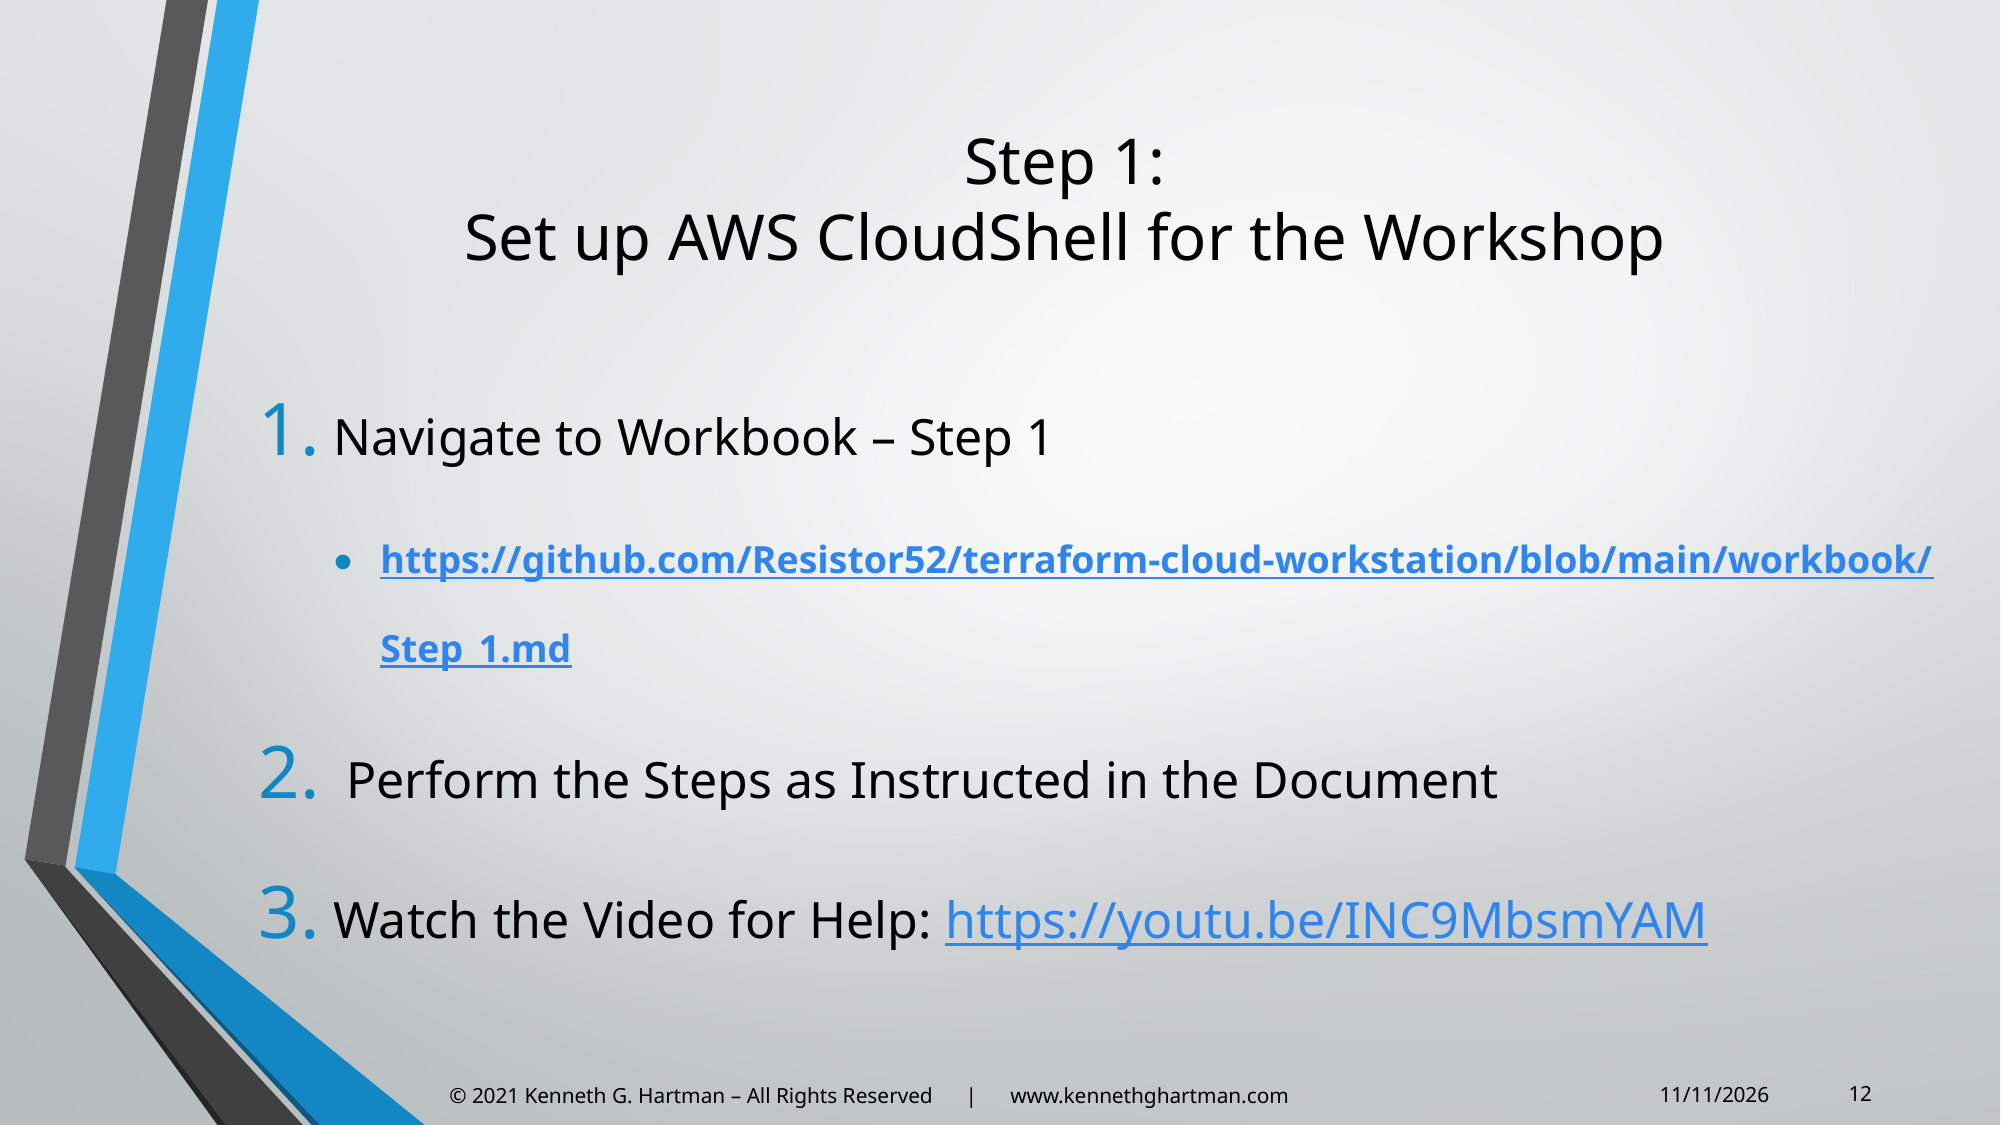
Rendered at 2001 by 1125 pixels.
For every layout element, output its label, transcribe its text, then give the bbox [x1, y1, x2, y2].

footer © 2021 Kenneth G. Hartman – All Rights Reserved | www.kennethghartman.com [434, 1065, 1597, 1125]
list Navigate to Workbook – Step 1 https://github.com/Resistor52/terraform-cloud-workstation/blob/main/workbook/Step_1.md Perform the Steps as Instructed in the Document Watch the Video for Help: https://youtu.be/INC9MbsmYAM [243, 337, 1953, 950]
title Step 1: Set up AWS CloudShell for the Workshop [243, 112, 1887, 281]
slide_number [1597, 1066, 1784, 1125]
slide_number 12 [1796, 1065, 1887, 1125]
